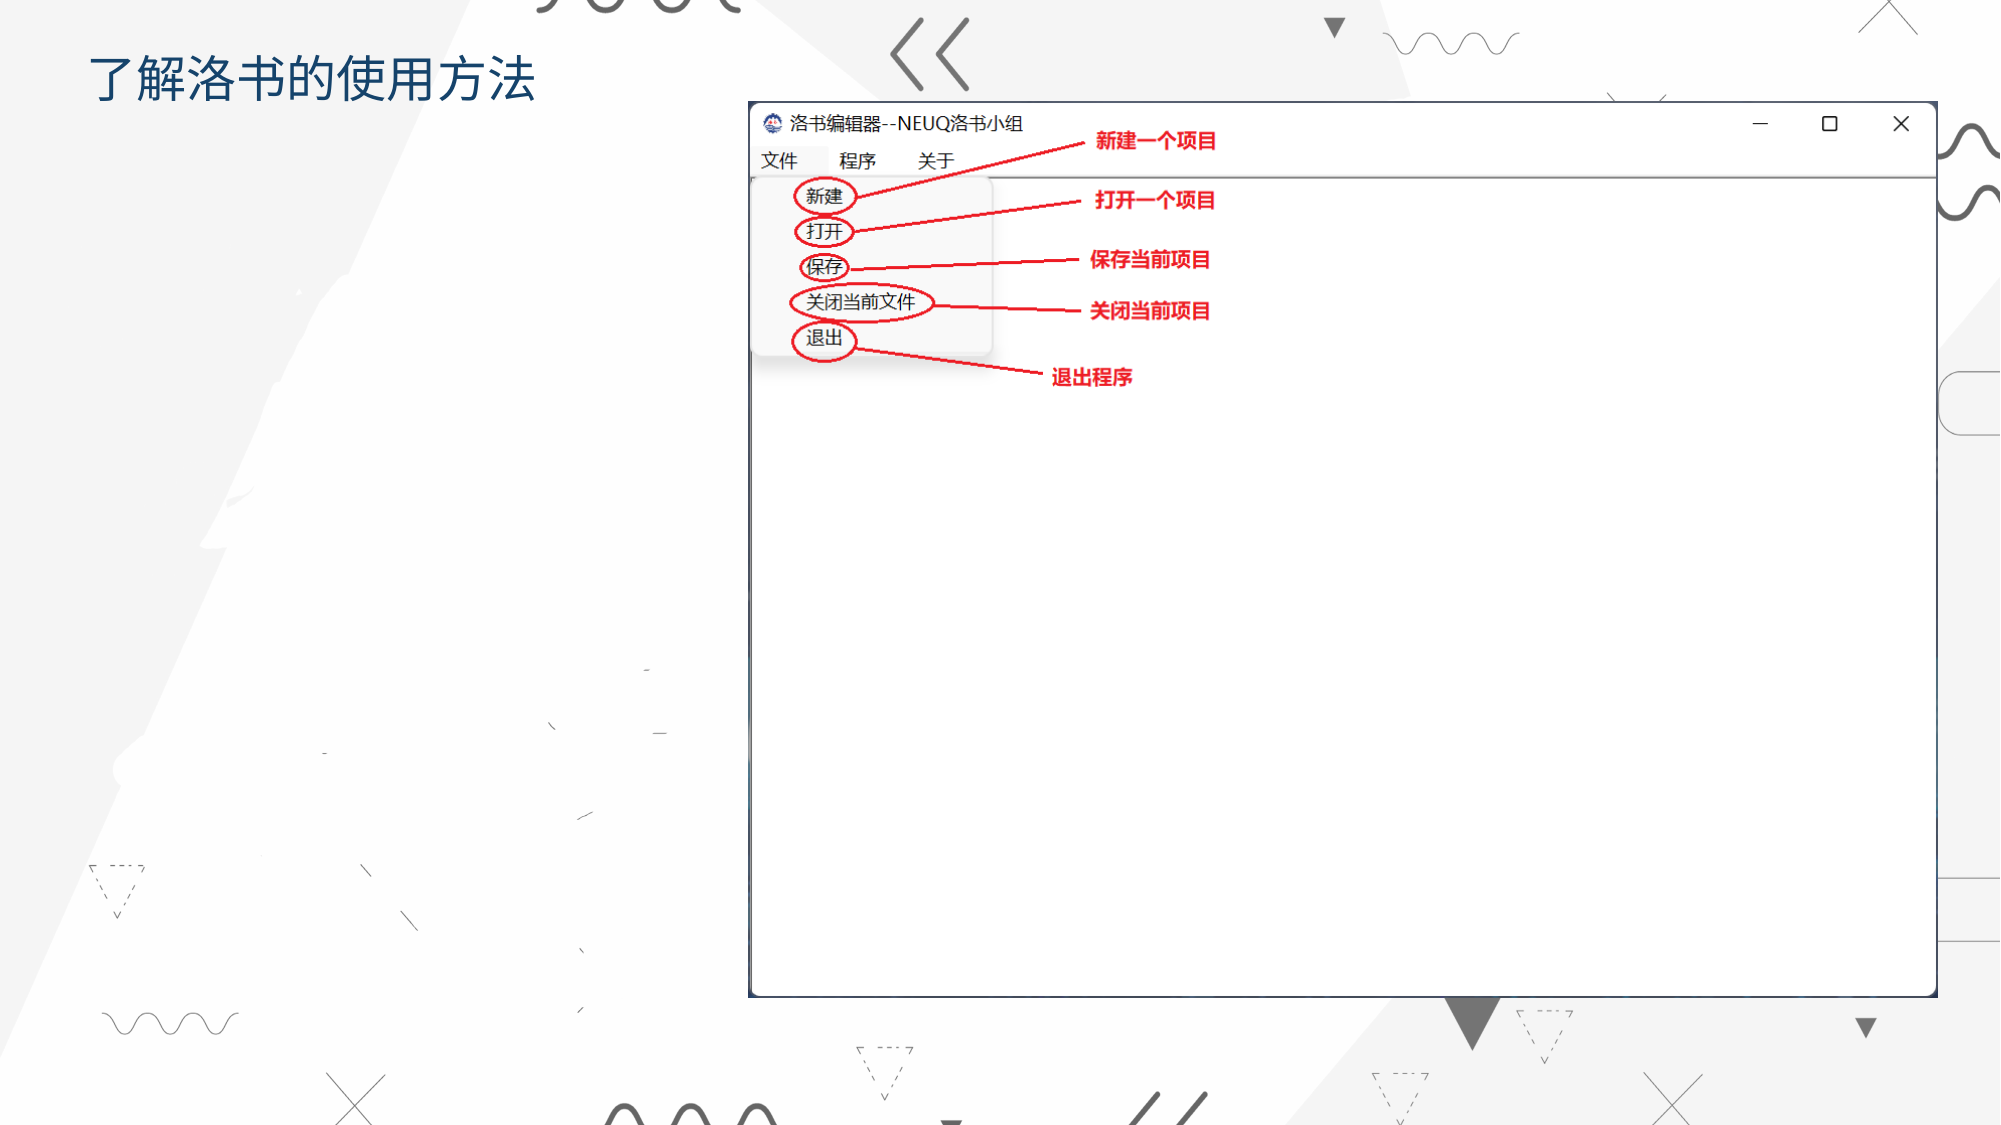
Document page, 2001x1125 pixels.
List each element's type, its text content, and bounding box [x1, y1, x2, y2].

picture [0, 0, 2000, 1125]
text_box 了解洛书的使用方法 [72, 40, 552, 115]
